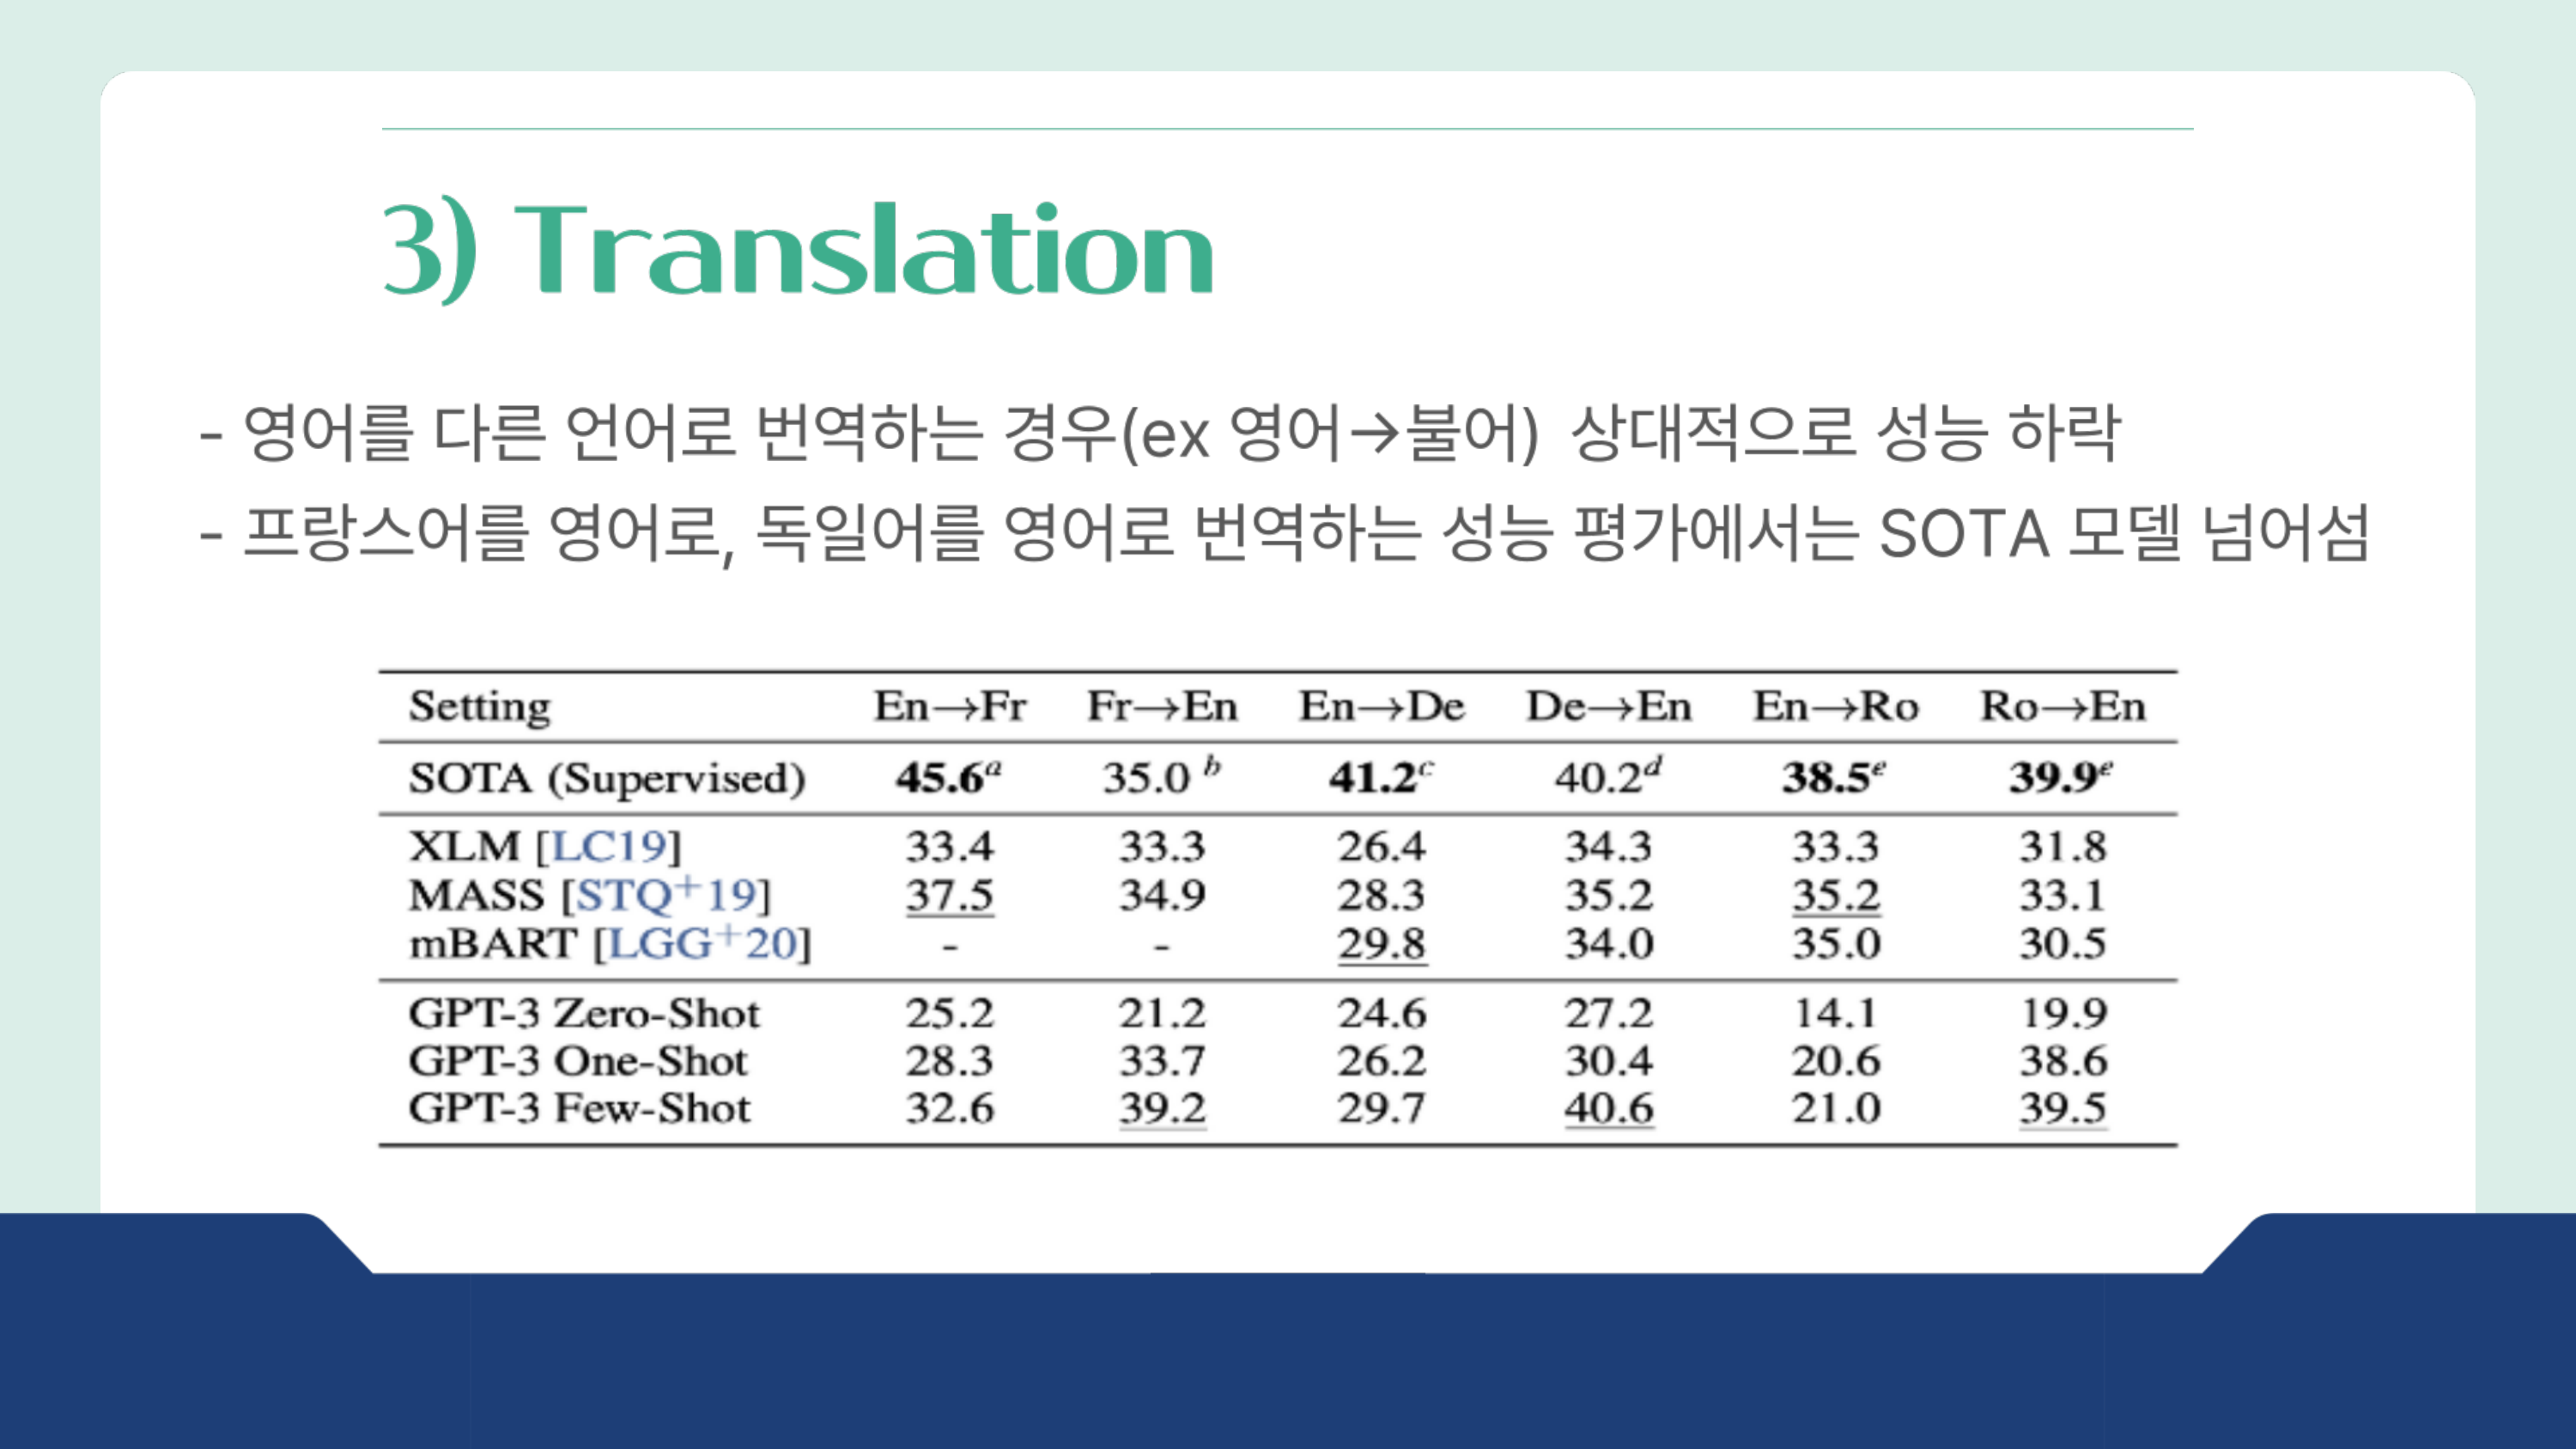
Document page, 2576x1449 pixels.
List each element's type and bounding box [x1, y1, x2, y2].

text_box [0, 1213, 1151, 1449]
text_box [100, 71, 2476, 1213]
text_box [1310, 128, 2194, 131]
picture [173, 108, 2438, 641]
text_box [337, 650, 2227, 1185]
text_box [1151, 1213, 2576, 1449]
